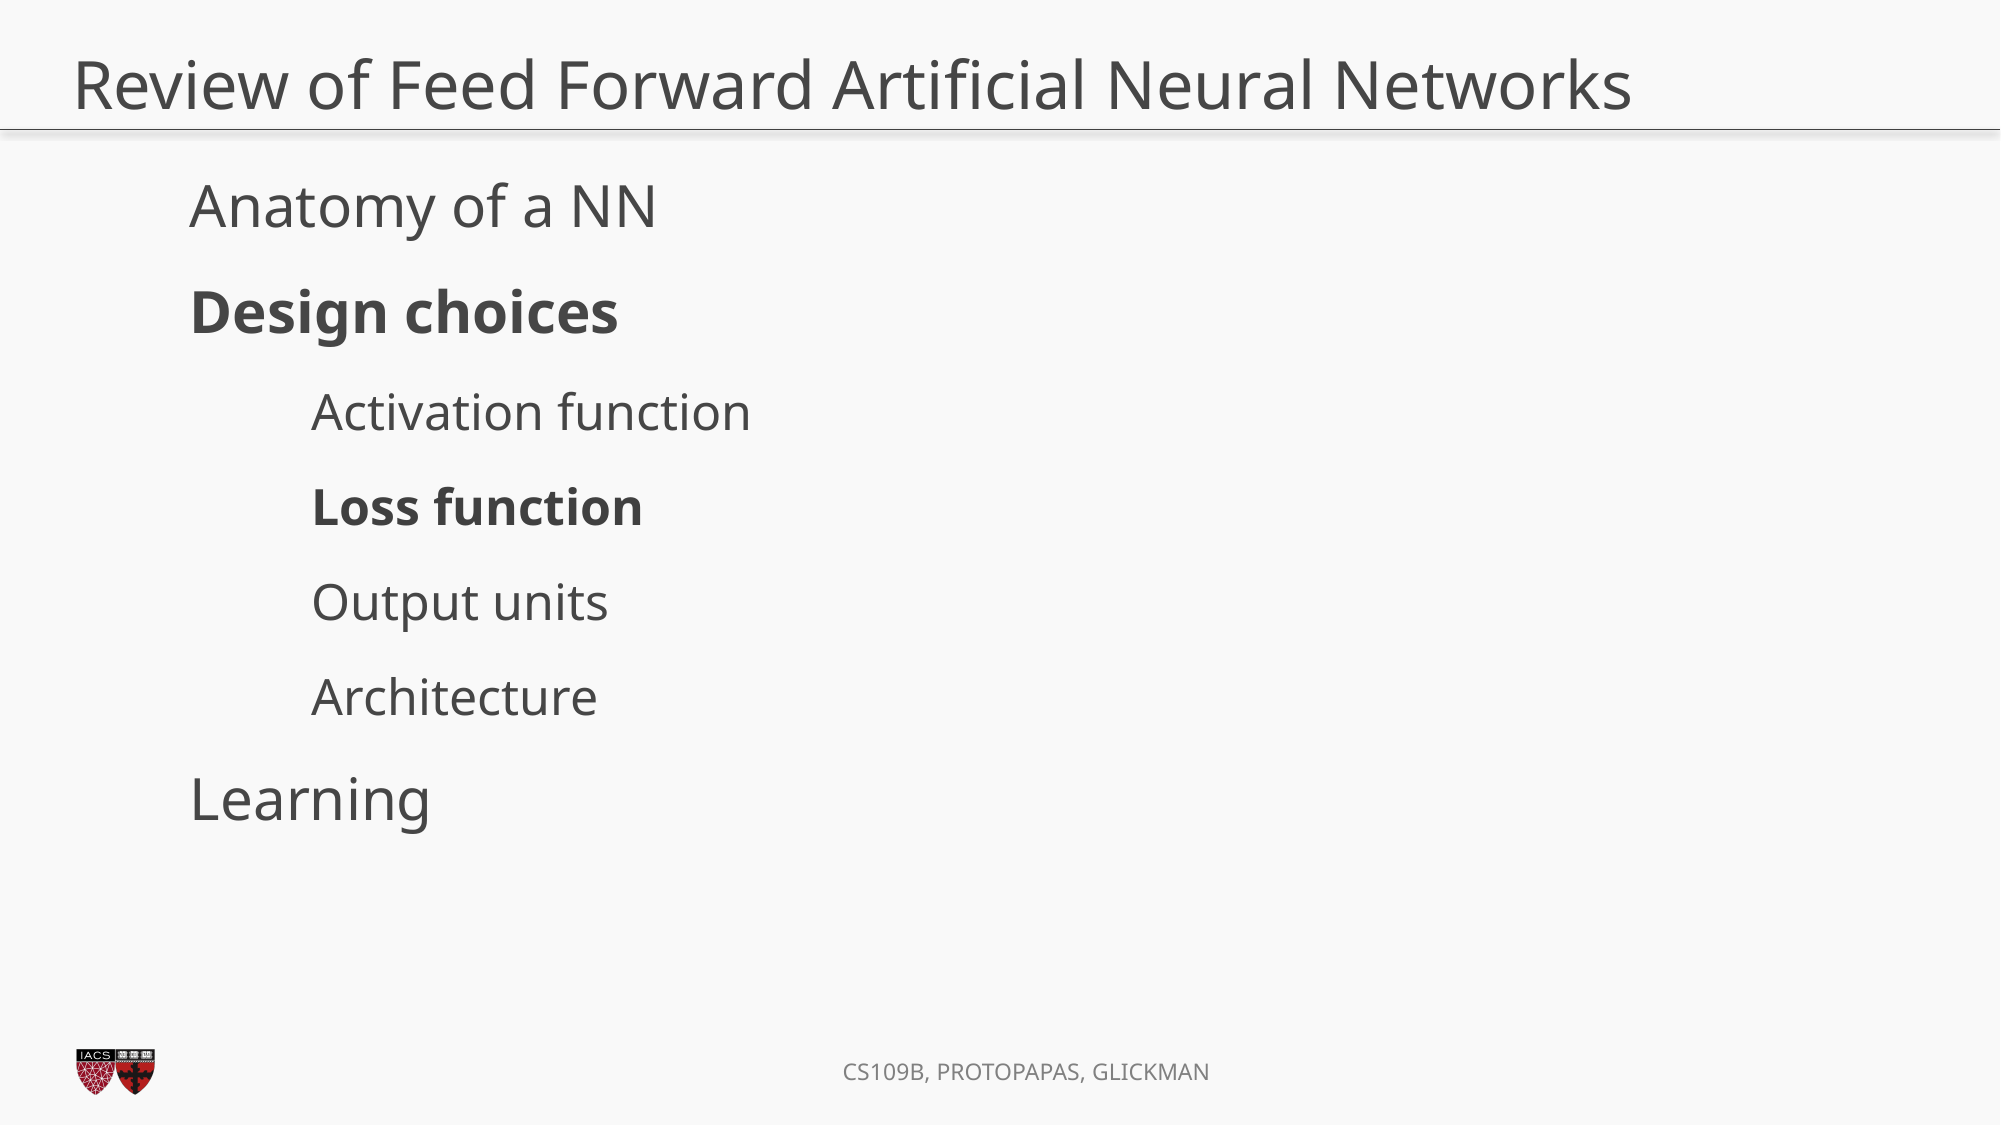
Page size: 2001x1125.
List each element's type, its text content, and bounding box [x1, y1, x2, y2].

list Anatomy of a NN Design choices Activation function Loss function Output units Architecture Learning [175, 161, 1870, 508]
title Review of Feed Forward Artificial Neural Networks [57, 35, 1943, 162]
picture [75, 1049, 155, 1095]
